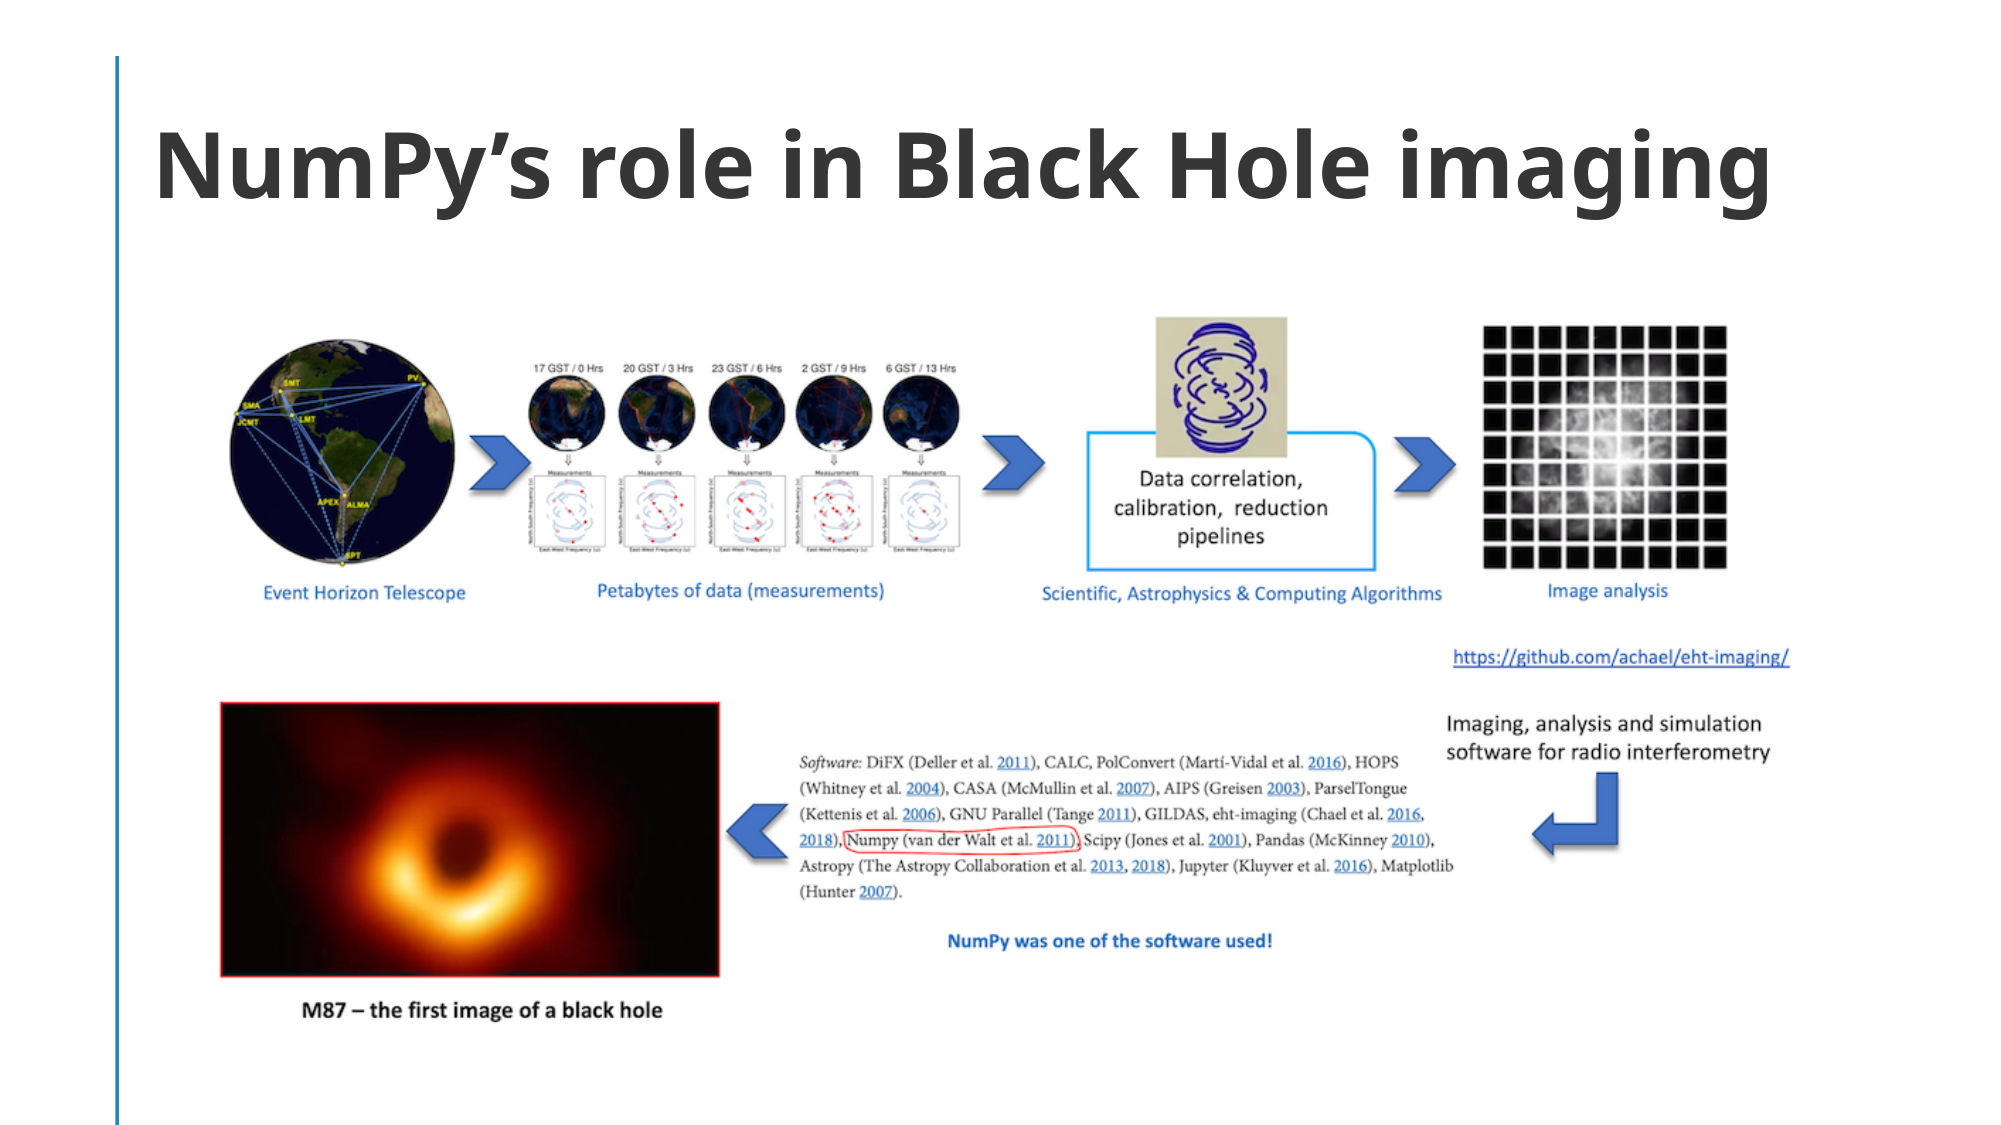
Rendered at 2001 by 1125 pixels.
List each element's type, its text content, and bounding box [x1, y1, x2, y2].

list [197, 307, 1803, 1025]
title NumPy’s role in Black Hole imaging [137, 59, 1863, 278]
